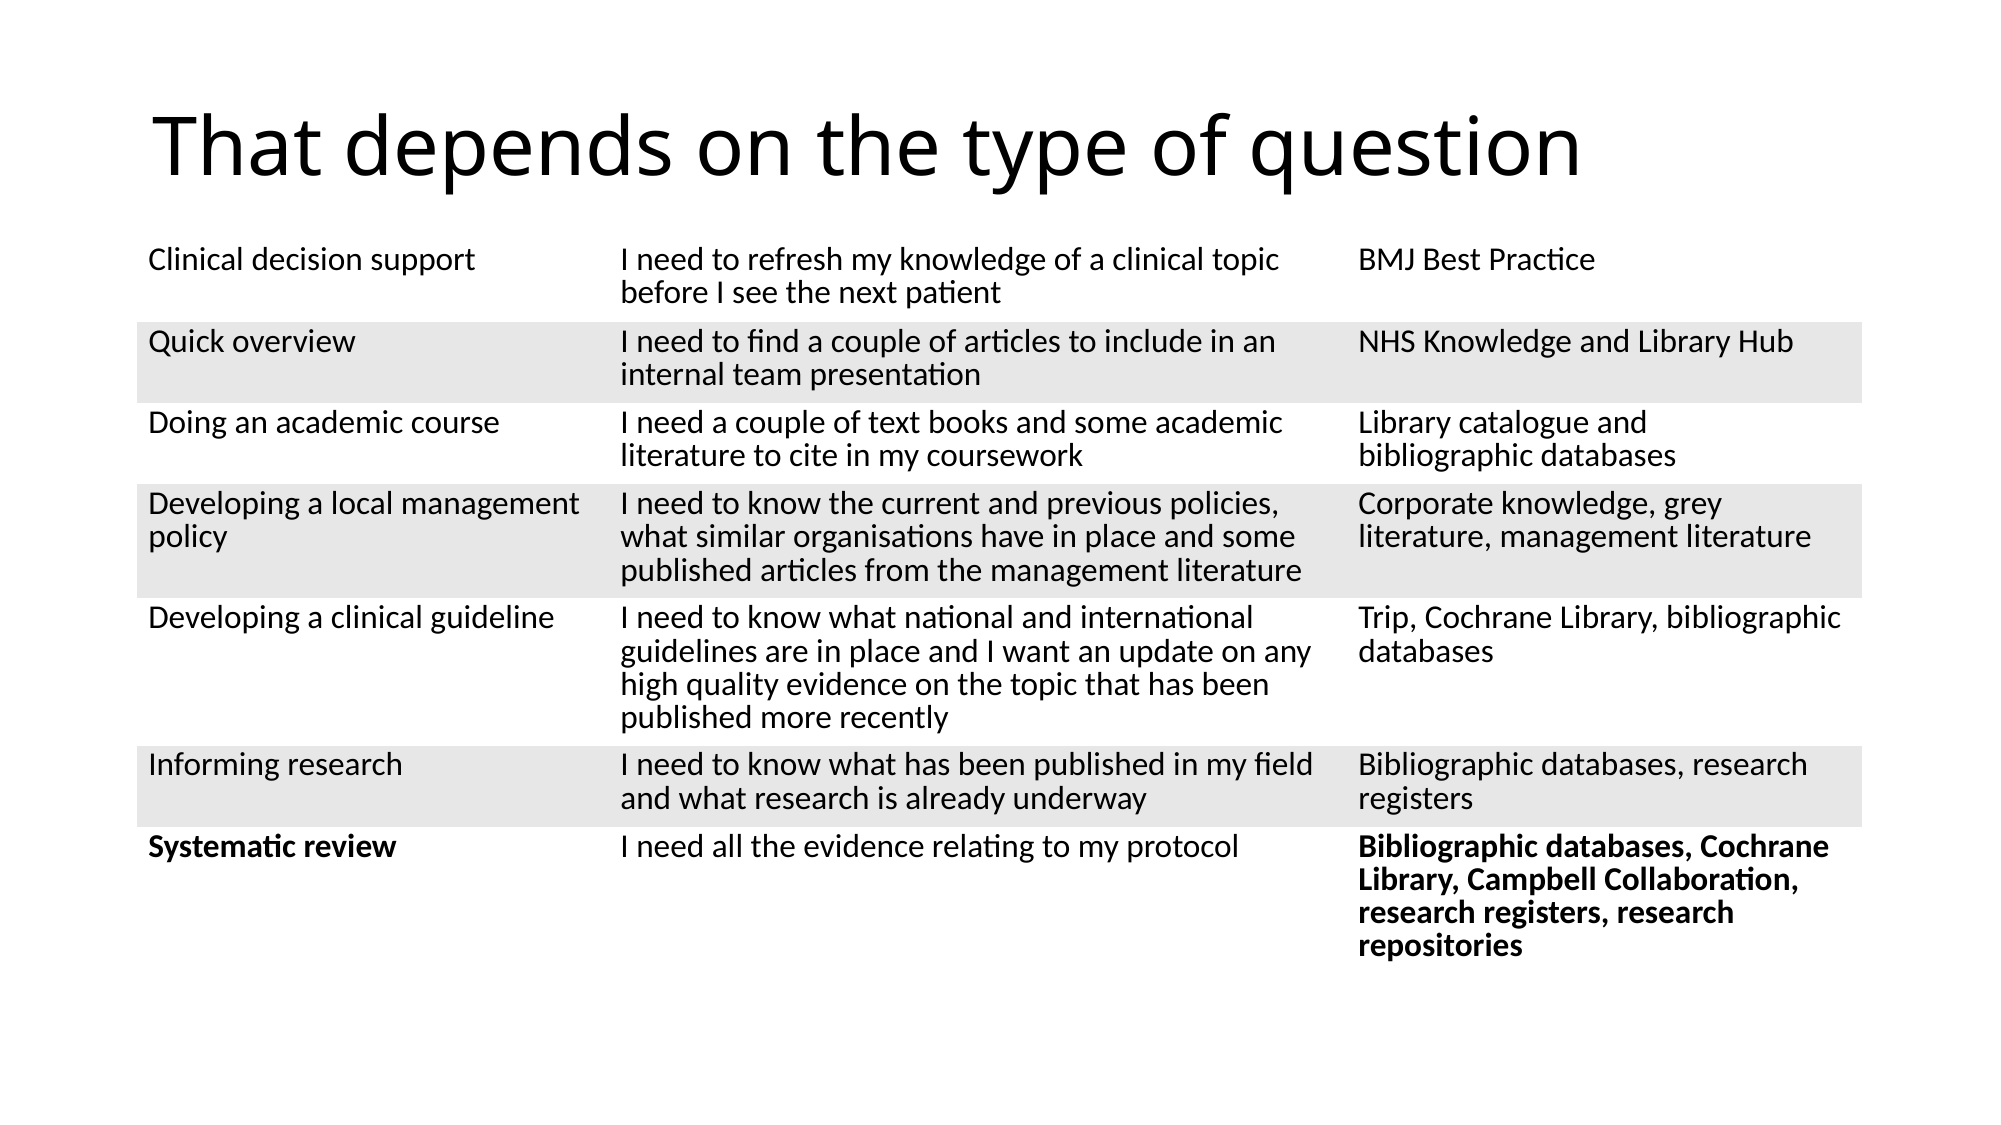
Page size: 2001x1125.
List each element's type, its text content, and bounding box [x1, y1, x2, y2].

table_cell Developing a clinical guideline [137, 598, 609, 746]
table_cell Library catalogue and bibliographic databases [1347, 403, 1862, 484]
table_cell Quick overview [137, 322, 609, 403]
table_header I need to refresh my knowledge of a clinical topic before I see the next patient [609, 240, 1347, 322]
table_cell I need to know the current and previous policies, what similar organisations have in place and some published articles from the management literature [609, 484, 1347, 598]
table_header BMJ Best Practice [1347, 240, 1862, 322]
table_cell Doing an academic course [137, 403, 609, 484]
table_cell I need to know what national and international guidelines are in place and I want an update on any high quality evidence on the topic that has been published more recently [609, 598, 1347, 746]
table_cell Corporate knowledge, grey literature, management literature [1347, 484, 1862, 598]
table_cell I need to find a couple of articles to include in an internal team presentation [609, 322, 1347, 403]
table_cell I need a couple of text books and some academic literature to cite in my coursework [609, 403, 1347, 484]
table_header Clinical decision support [137, 240, 609, 322]
table_cell Systematic review [137, 827, 609, 971]
table_cell Bibliographic databases, Cochrane Library, Campbell Collaboration, research registers, research repositories [1347, 827, 1862, 971]
title That depends on the type of question [137, 47, 1863, 201]
table_cell Trip, Cochrane Library, bibliographic databases [1347, 598, 1862, 746]
table_cell I need to know what has been published in my field and what research is already underway [609, 746, 1347, 827]
table_cell Informing research [137, 746, 609, 827]
table_cell Developing a local management policy [137, 484, 609, 598]
table_cell I need all the evidence relating to my protocol [609, 827, 1347, 971]
table_cell Bibliographic databases, research registers [1347, 746, 1862, 827]
table_cell NHS Knowledge and Library Hub [1347, 322, 1862, 403]
